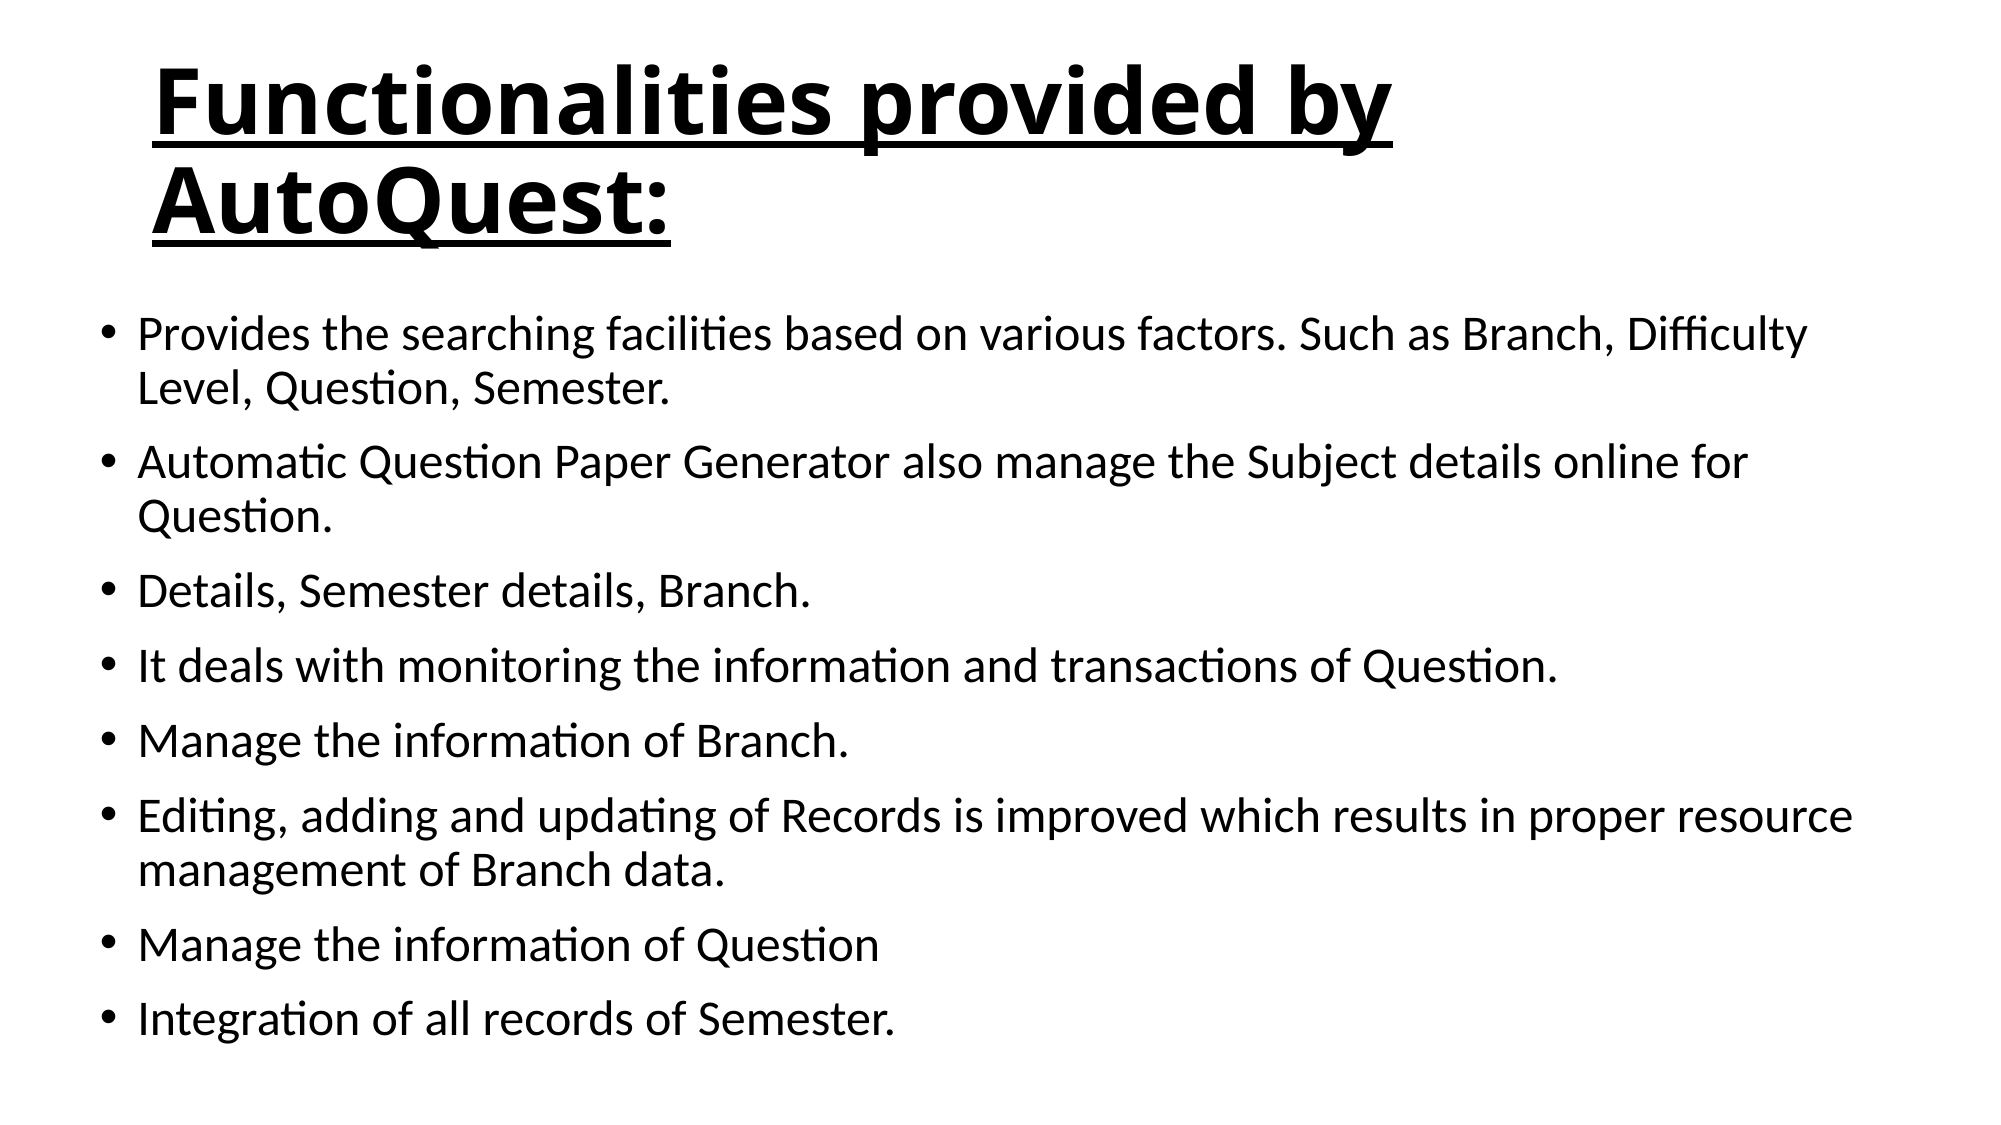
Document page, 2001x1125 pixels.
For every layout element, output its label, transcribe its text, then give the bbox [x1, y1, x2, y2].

list Provides the searching facilities based on various factors. Such as Branch, Difficulty Level, Question, Semester. Automatic Question Paper Generator also manage the Subject details online for Question. Details, Semester details, Branch. It deals with monitoring the information and transactions of Question. Manage the information of Branch. Editing, adding and updating of Records is improved which results in proper resource management of Branch data. Manage the information of Question Integration of all records of Semester. [84, 299, 1933, 1044]
title Functionalities provided by AutoQuest: [137, 56, 1863, 253]
